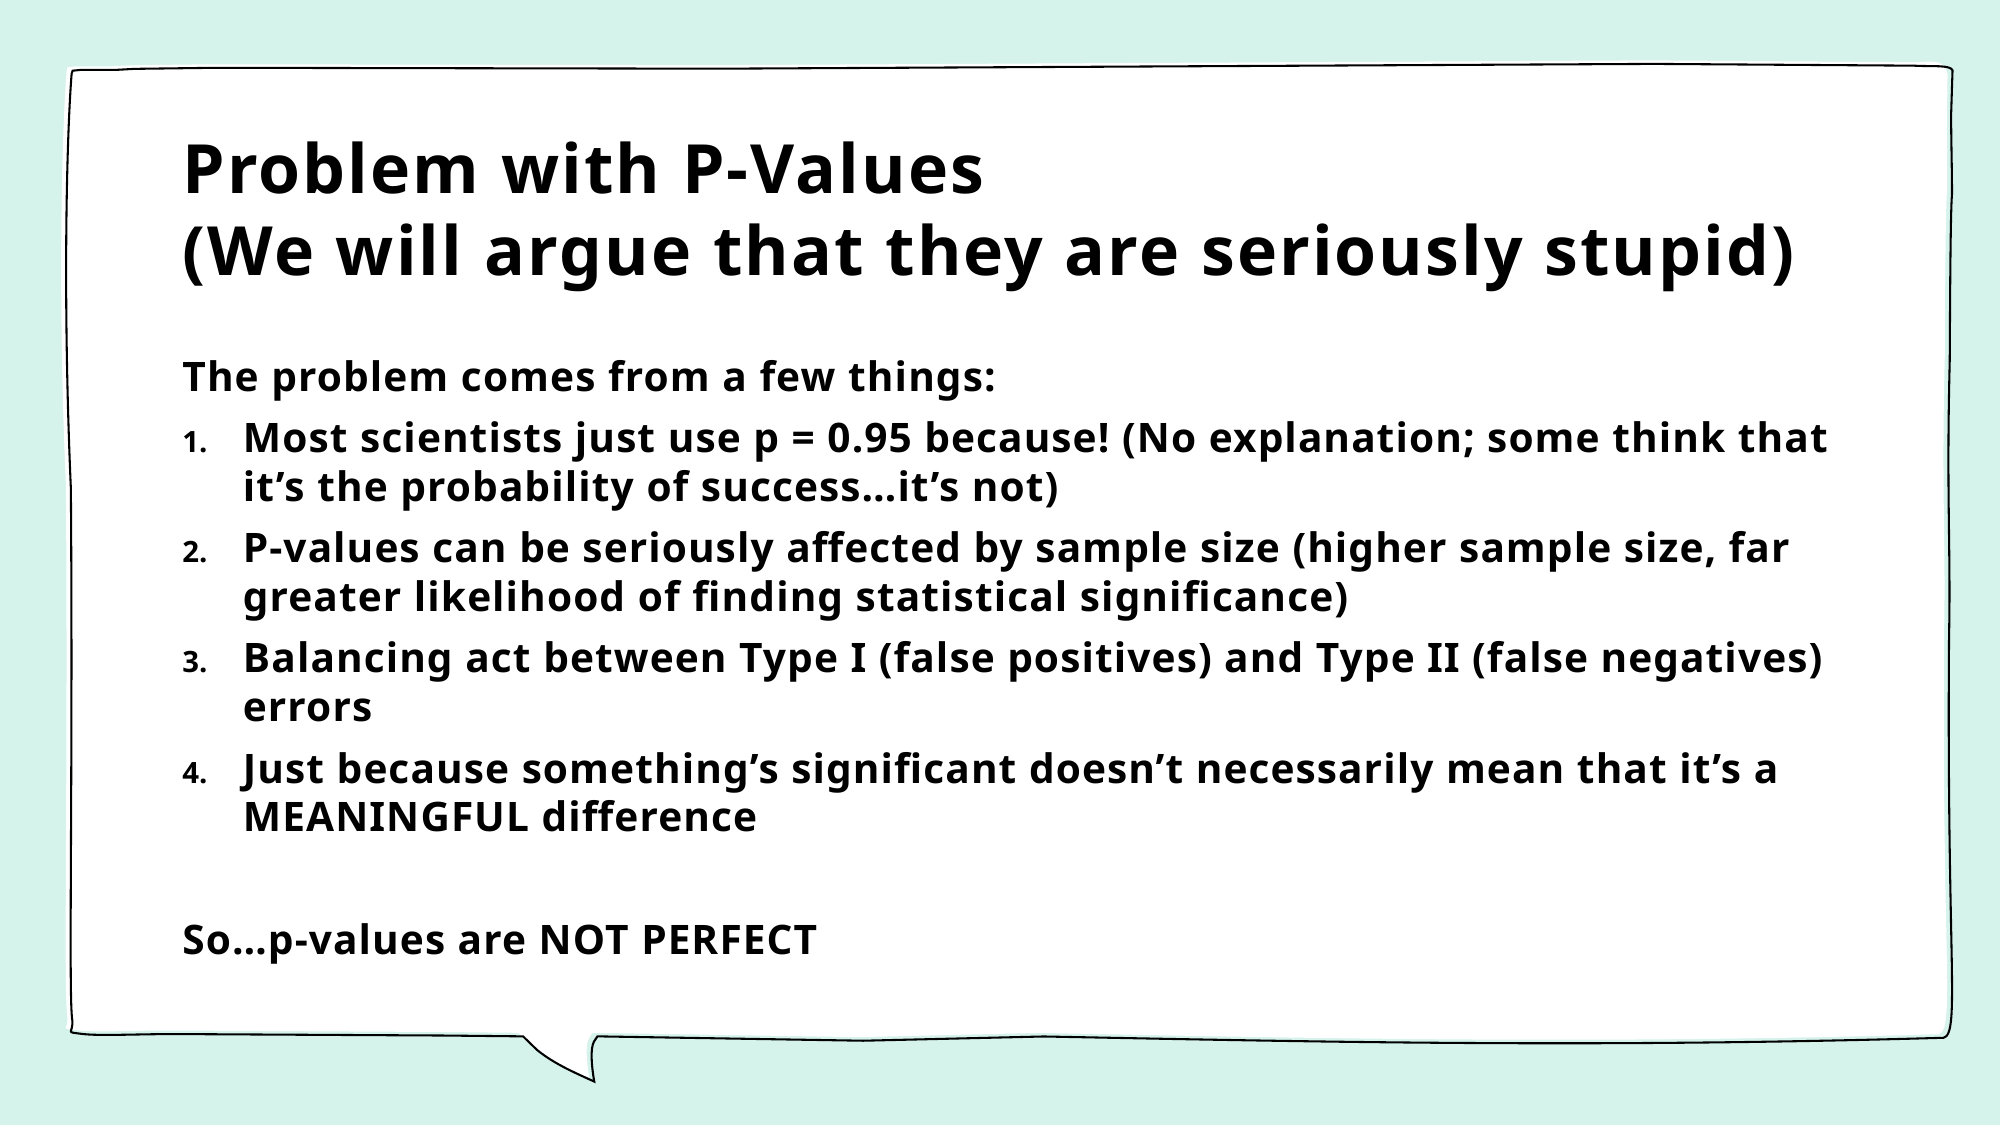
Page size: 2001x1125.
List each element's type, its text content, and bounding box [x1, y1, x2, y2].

list The problem comes from a few things: Most scientists just use p = 0.95 because! (No explanation; some think that it’s the probability of success…it’s not) P-values can be seriously affected by sample size (higher sample size, far greater likelihood of finding statistical significance) Balancing act between Type I (false positives) and Type II (false negatives) errors Just because something’s significant doesn’t necessarily mean that it’s a MEANINGFUL difference So…p-values are NOT PERFECT [167, 342, 1863, 971]
title Problem with P-Values (We will argue that they are seriously stupid) [167, 91, 1863, 324]
